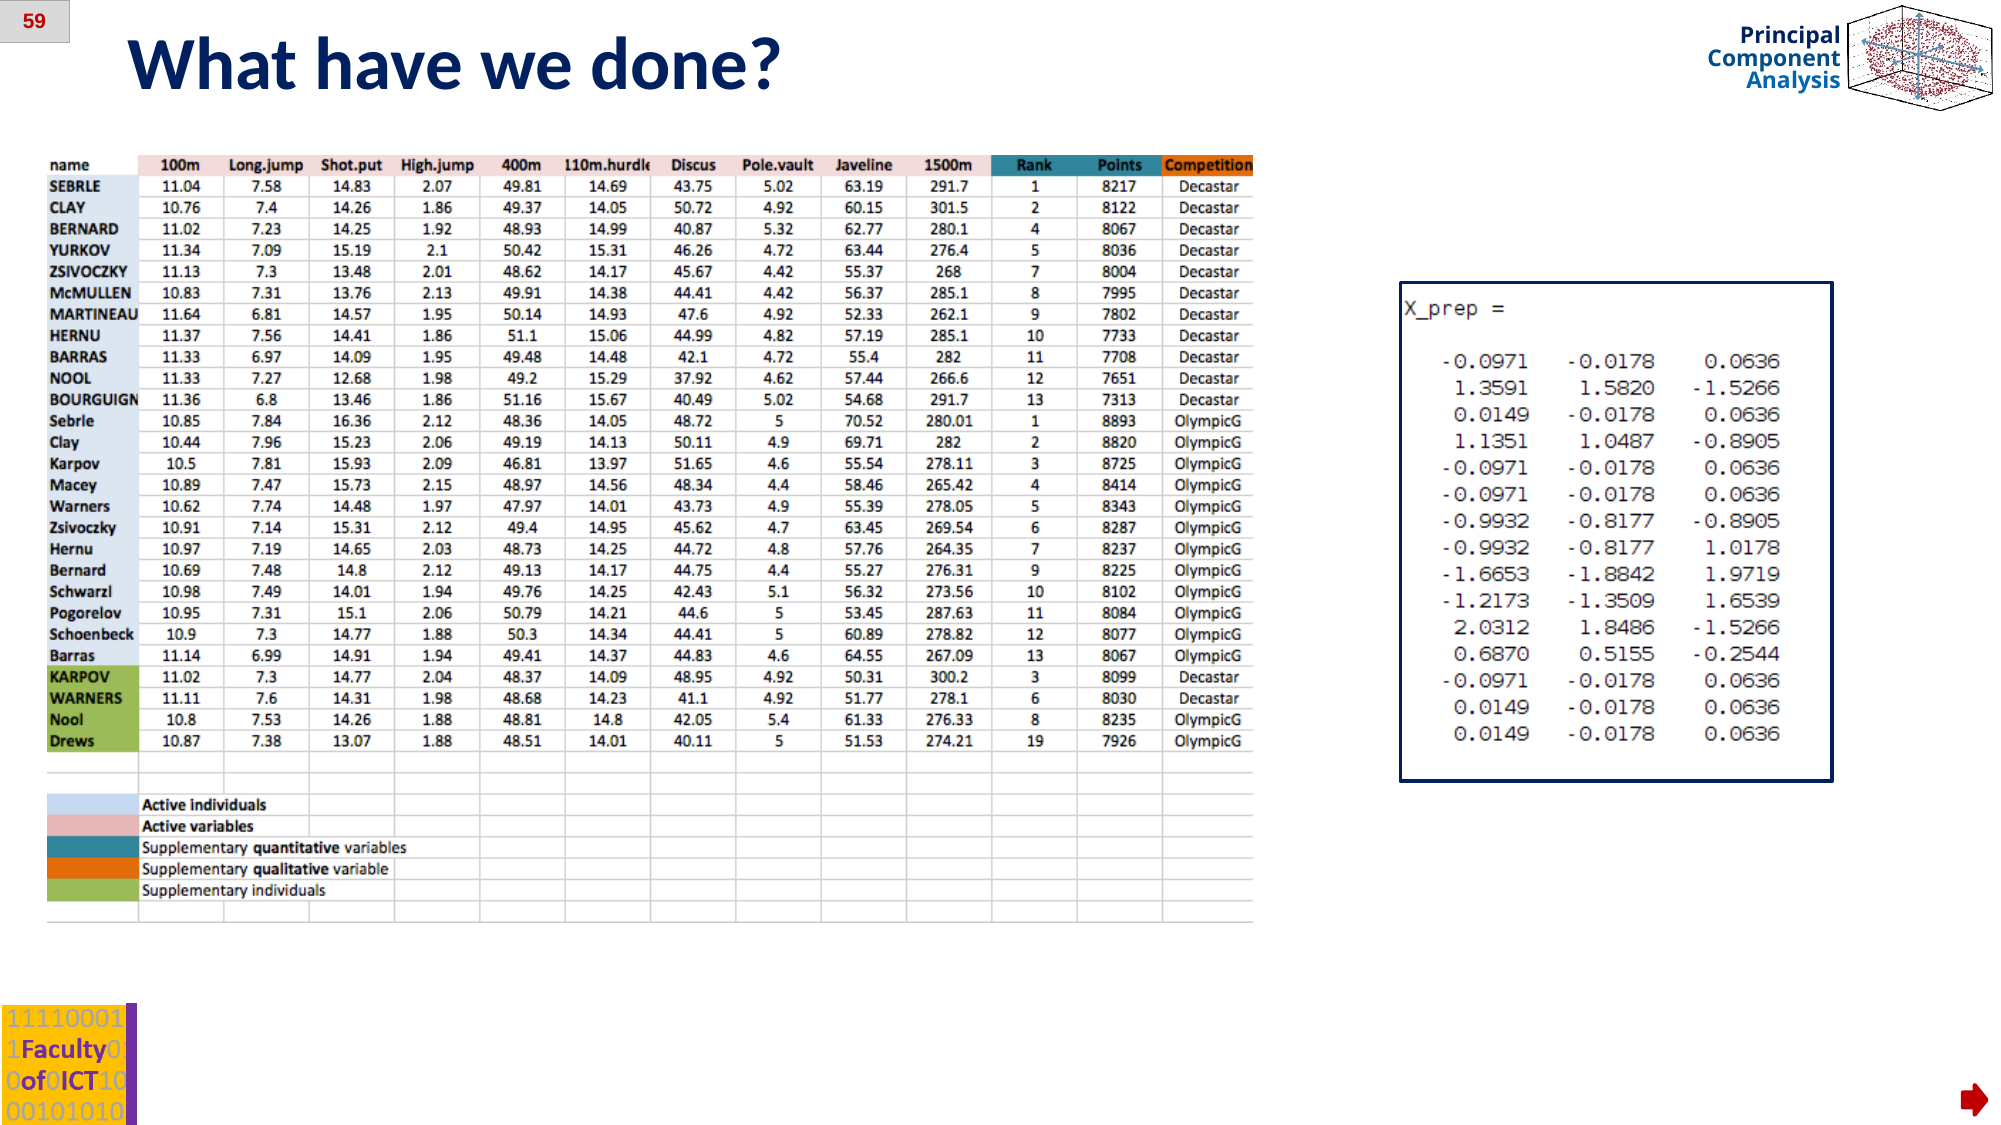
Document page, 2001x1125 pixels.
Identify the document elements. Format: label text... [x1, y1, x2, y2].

text_box [1960, 1083, 1989, 1117]
picture [1401, 283, 1831, 780]
text_box 59 [0, 0, 70, 43]
title What have we done? [112, 12, 1500, 113]
picture [47, 155, 1253, 923]
text_box Principal Component Analysis [1688, 17, 1842, 101]
picture [0, 1003, 138, 1125]
picture [1847, 5, 1993, 111]
